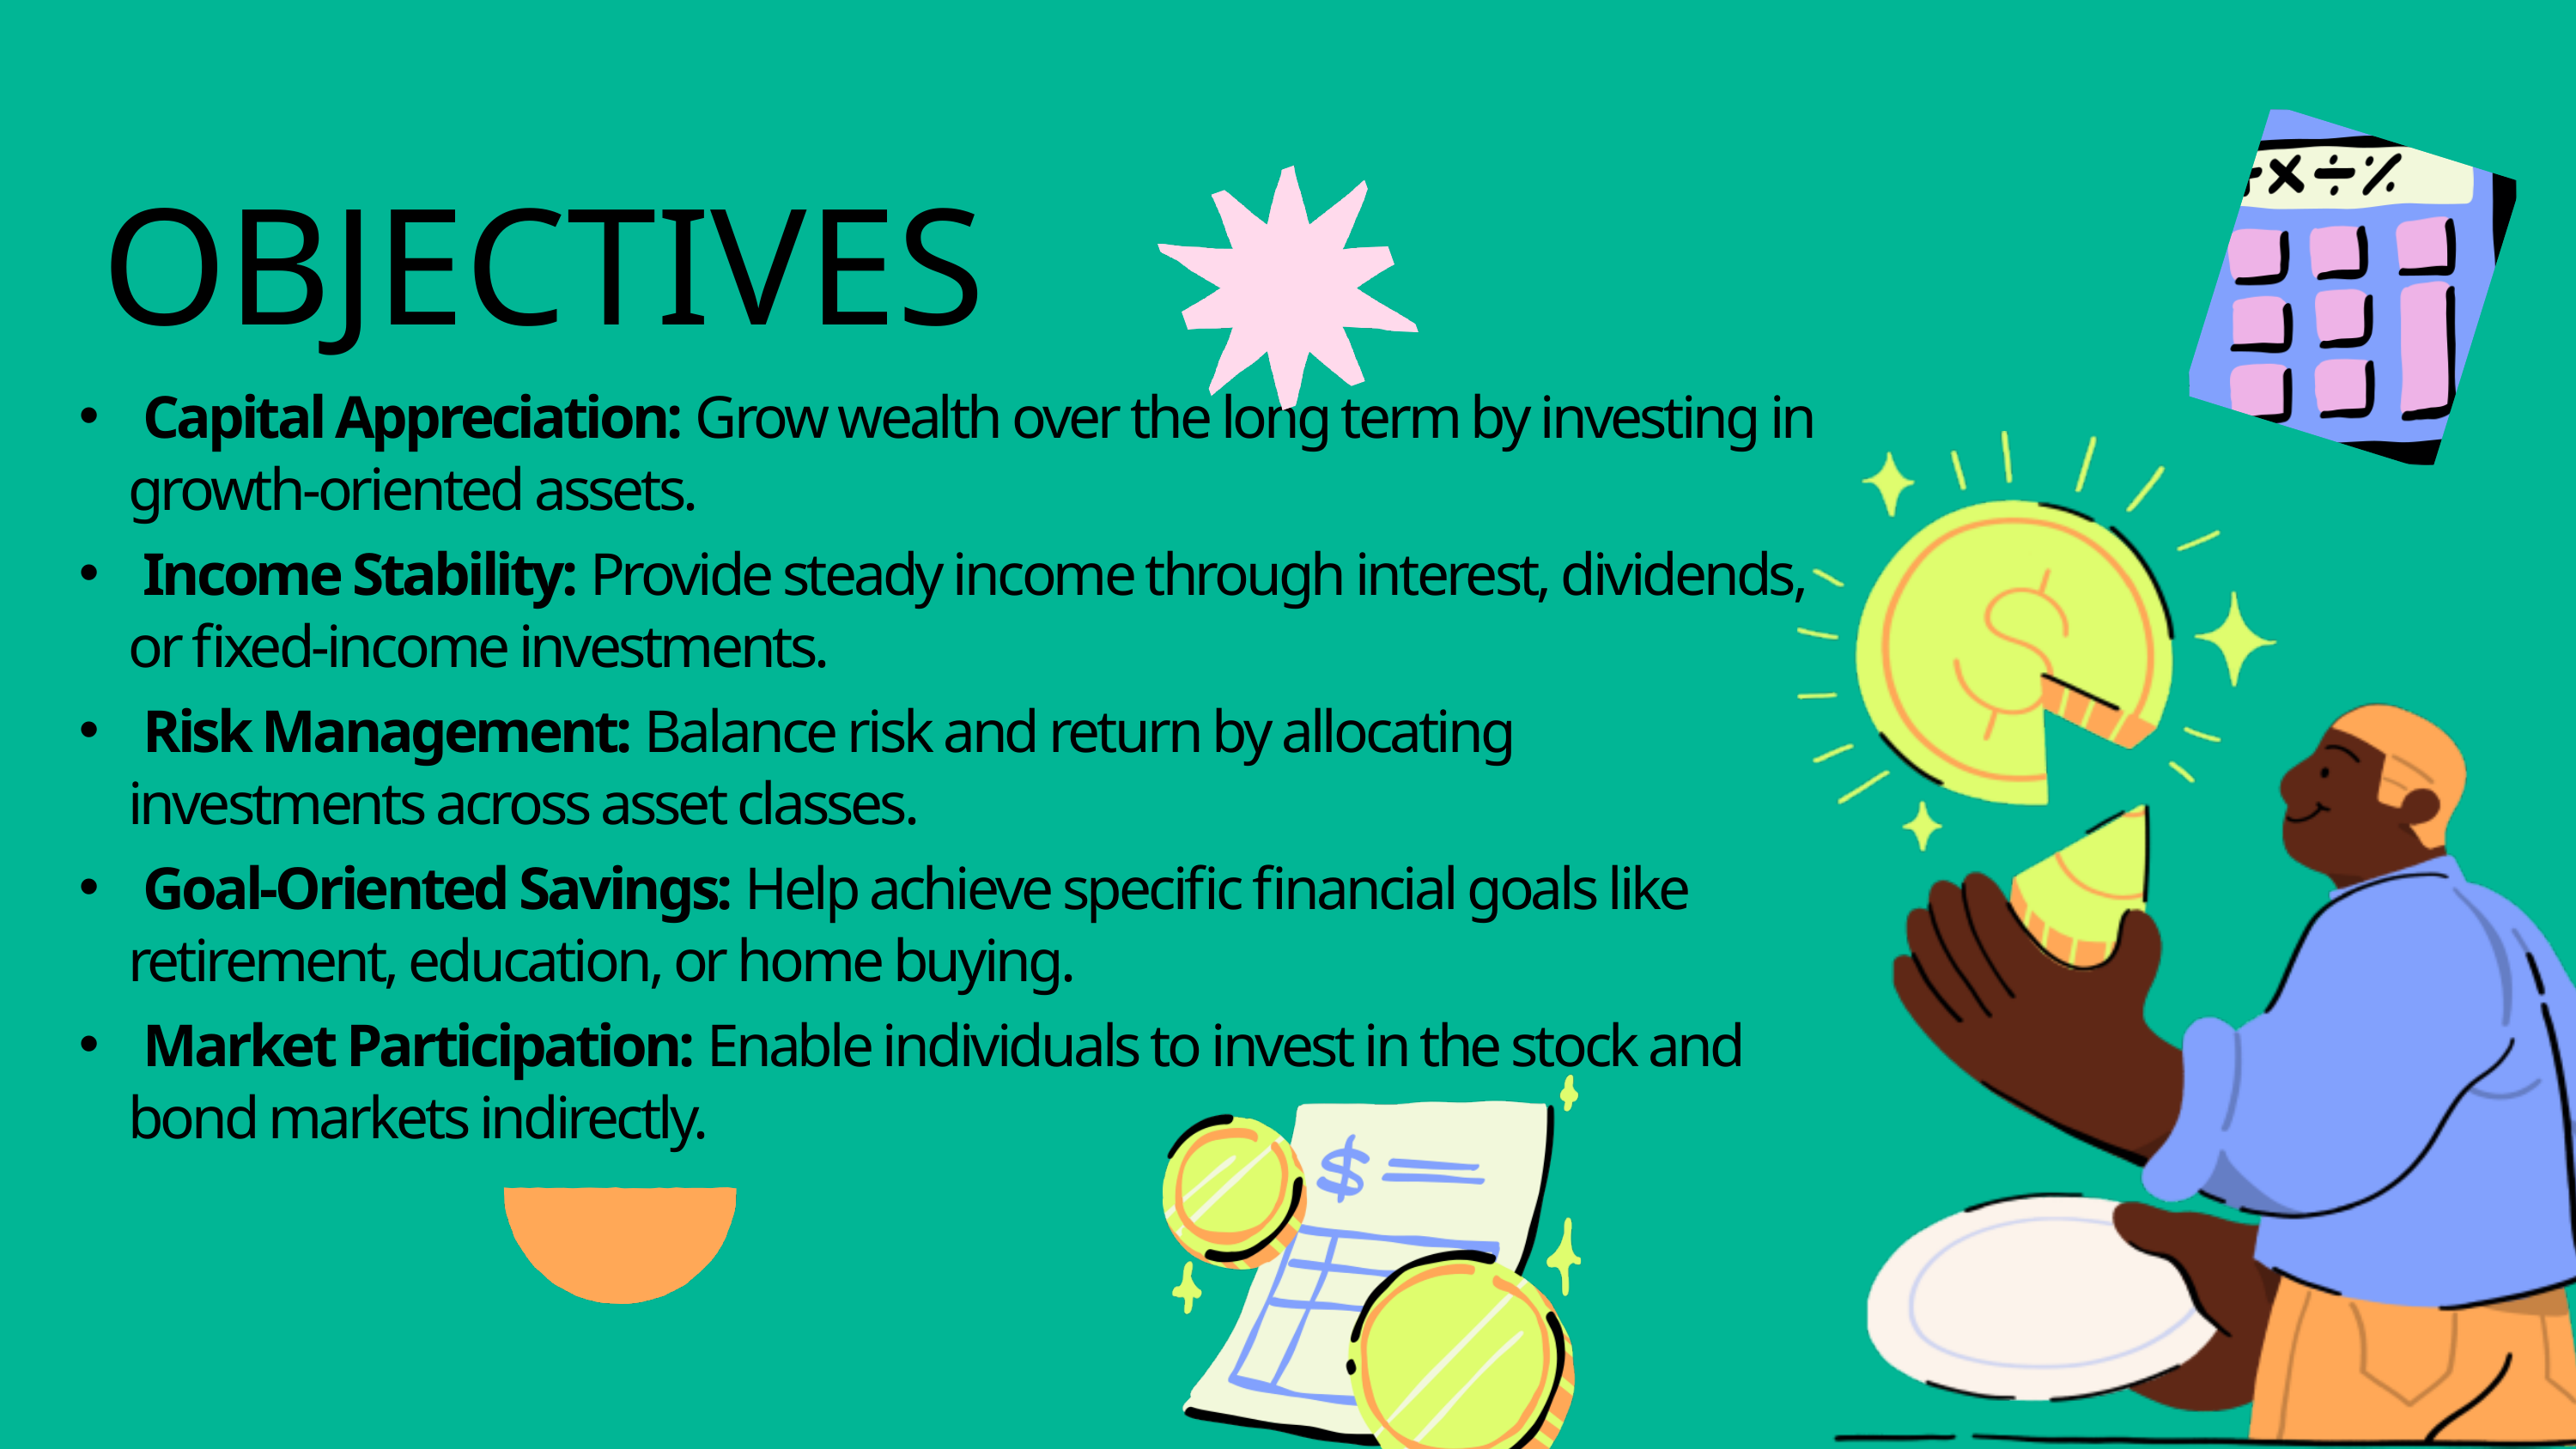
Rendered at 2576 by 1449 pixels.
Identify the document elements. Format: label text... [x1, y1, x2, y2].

text_box OBJECTIVES [1364, 174, 1372, 198]
text_box [1796, 431, 2576, 1449]
text_box [2182, 104, 2522, 472]
text_box [1148, 144, 1428, 432]
text_box Capital Appreciation: Grow wealth over the long term by investing in growth-oriented assets. Income Stability: Provide steady income through interest, dividends, or fixed-income investments. Risk Management: Balance risk and return by allocating investments across asset classes. Goal-Oriented Savings: Help achieve specific financial goals like retirement, education, or home buying. Market Participation: Enable individuals to invest in the stock and bond markets indirectly. [29, 378, 1819, 1150]
text_box [503, 1187, 737, 1304]
text_box [1163, 1150, 1582, 1449]
text_box OBJECTIVES [101, 174, 1267, 357]
